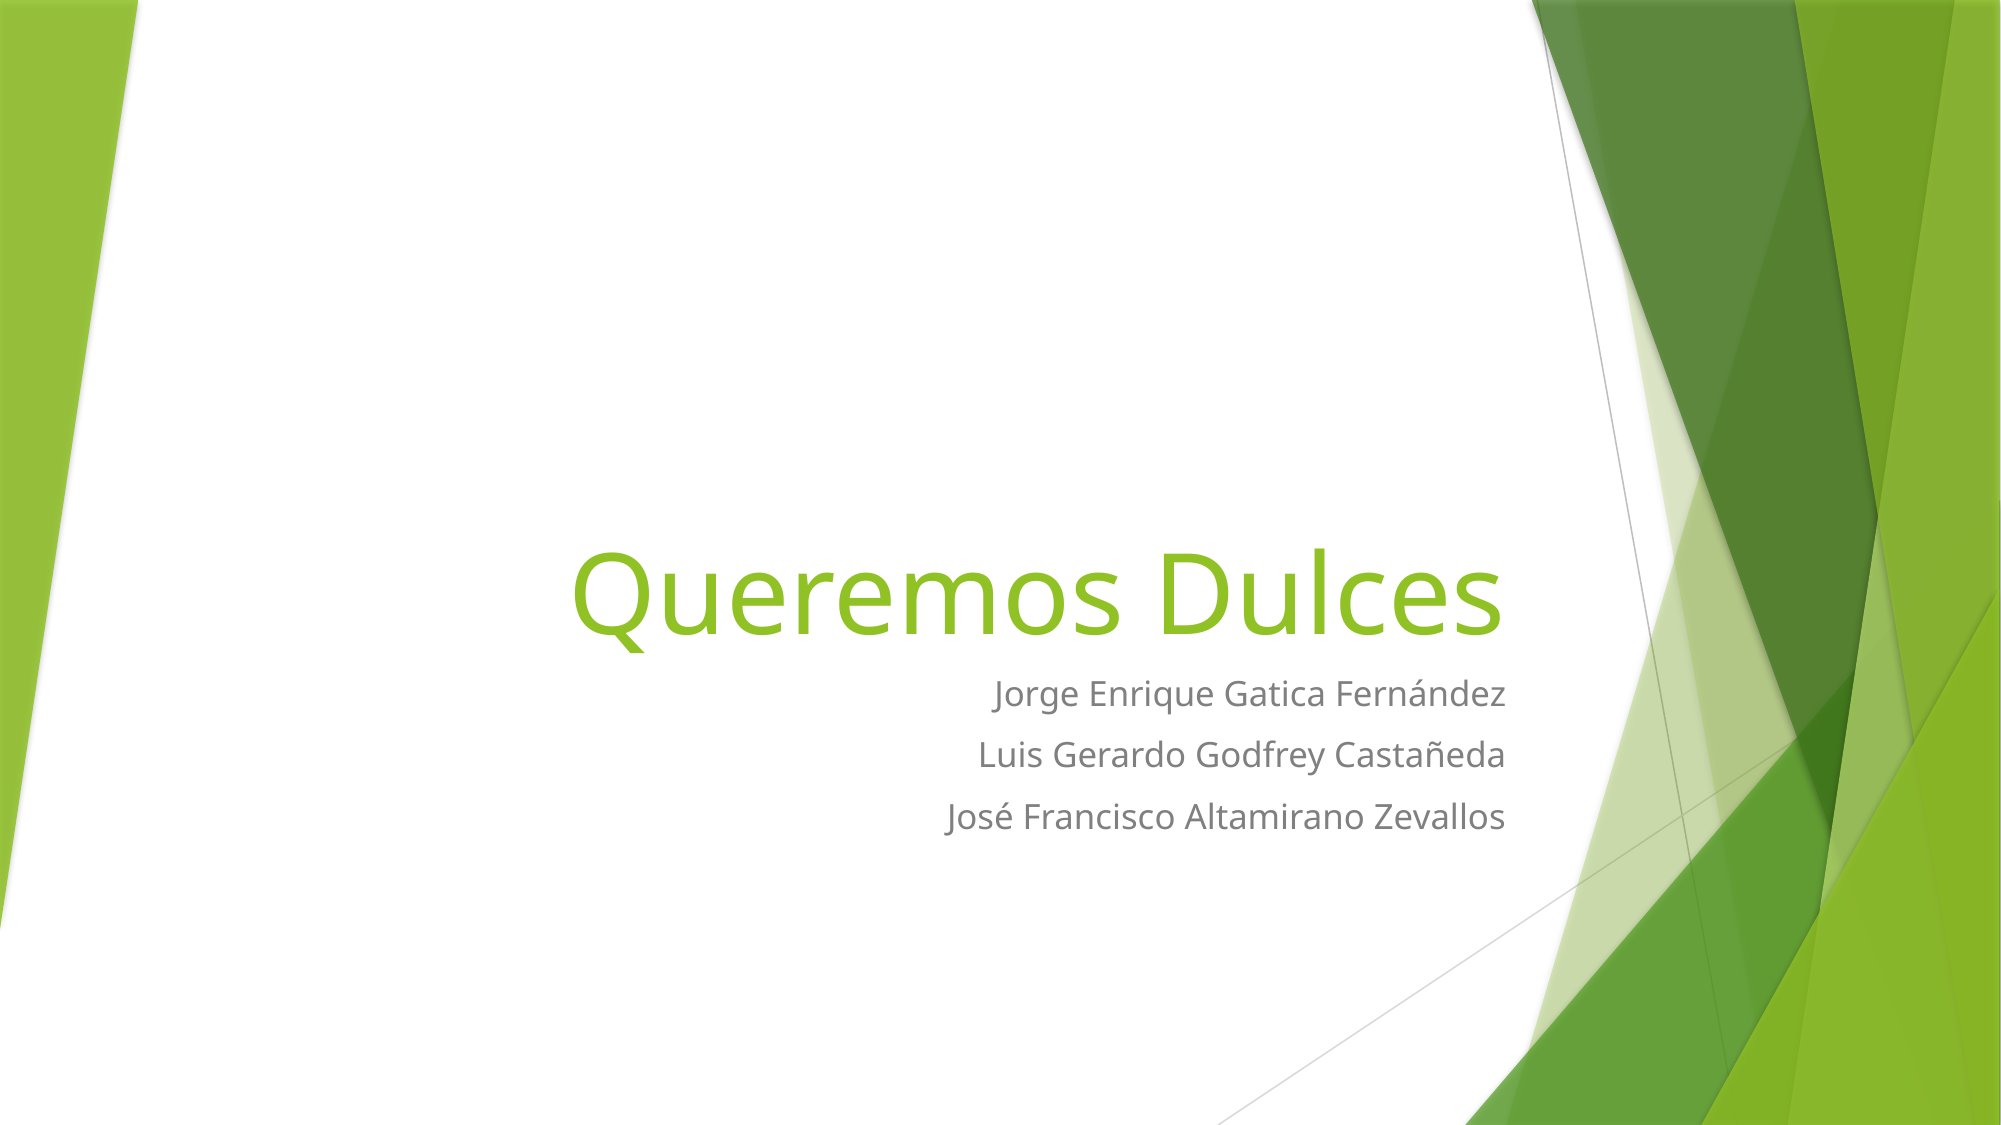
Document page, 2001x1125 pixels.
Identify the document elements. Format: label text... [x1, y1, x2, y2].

title Queremos Dulces [247, 394, 1522, 664]
subtitle Jorge Enrique Gatica Fernández Luis Gerardo Godfrey Castañeda José Francisco Altamirano Zevallos [247, 664, 1522, 845]
